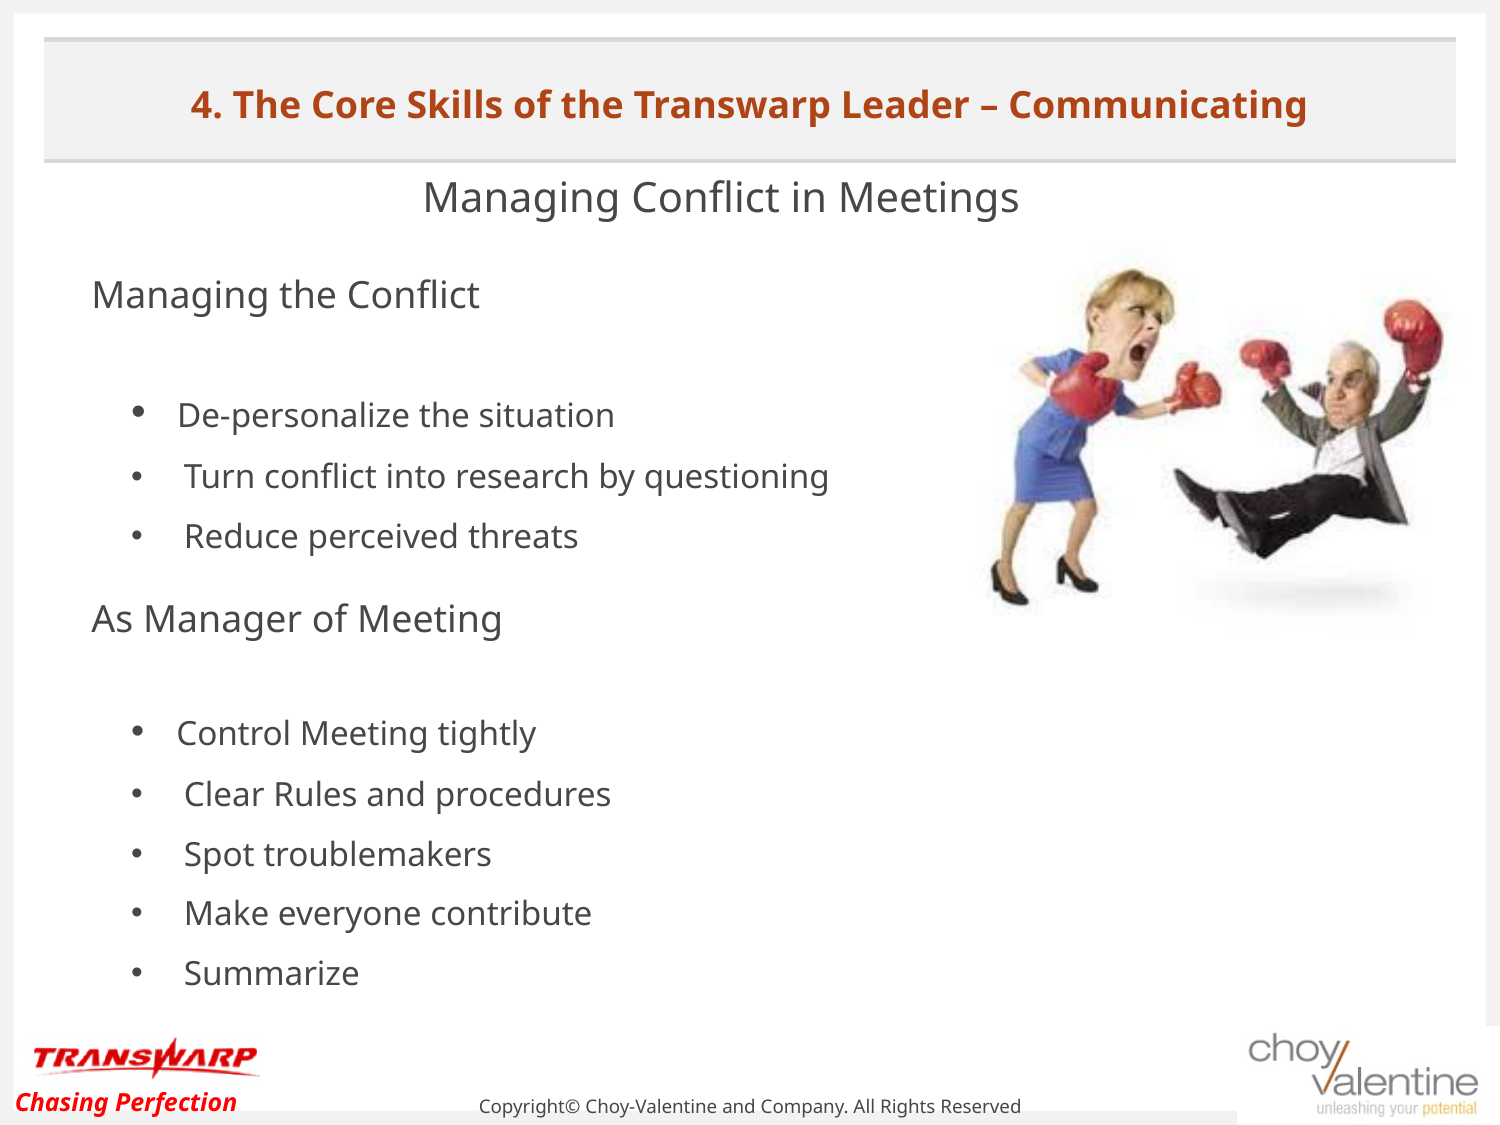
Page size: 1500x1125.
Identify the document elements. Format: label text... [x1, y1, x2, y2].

picture [0, 0, 1500, 1125]
text_box Managing Conflict in Meetings Managing the Conflict De-personalize the situation Turn conflict into research by questioning Reduce perceived threats As Manager of Meeting Control Meeting tightly Clear Rules and procedures Spot troublemakers Make everyone contribute Summarize [76, 163, 1366, 1100]
picture [637, 1100, 644, 1111]
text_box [0, 1033, 331, 1125]
title 4. The Core Skills of the Transwarp Leader – Communicating [49, 44, 1451, 163]
